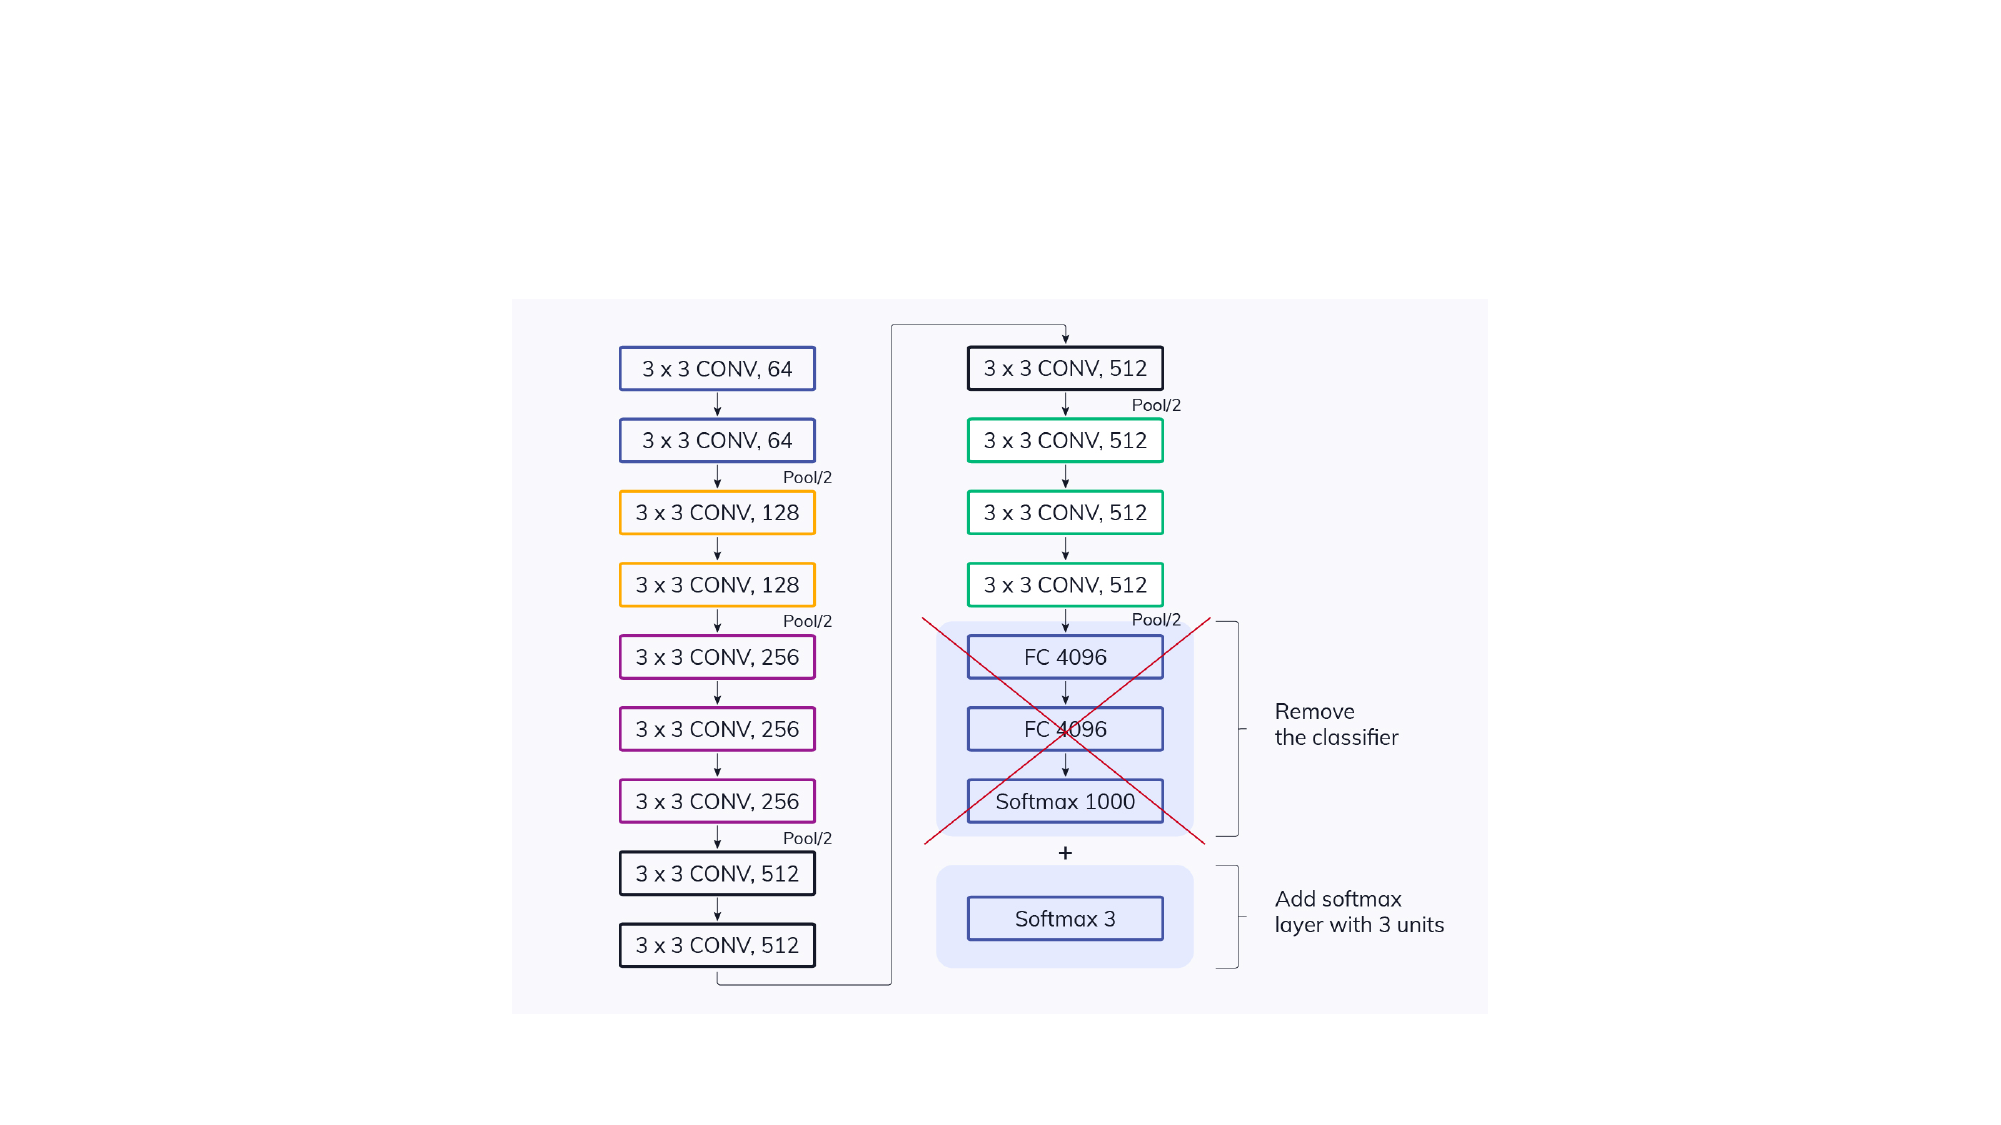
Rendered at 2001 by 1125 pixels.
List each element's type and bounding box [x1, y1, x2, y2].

list [512, 299, 1488, 1014]
